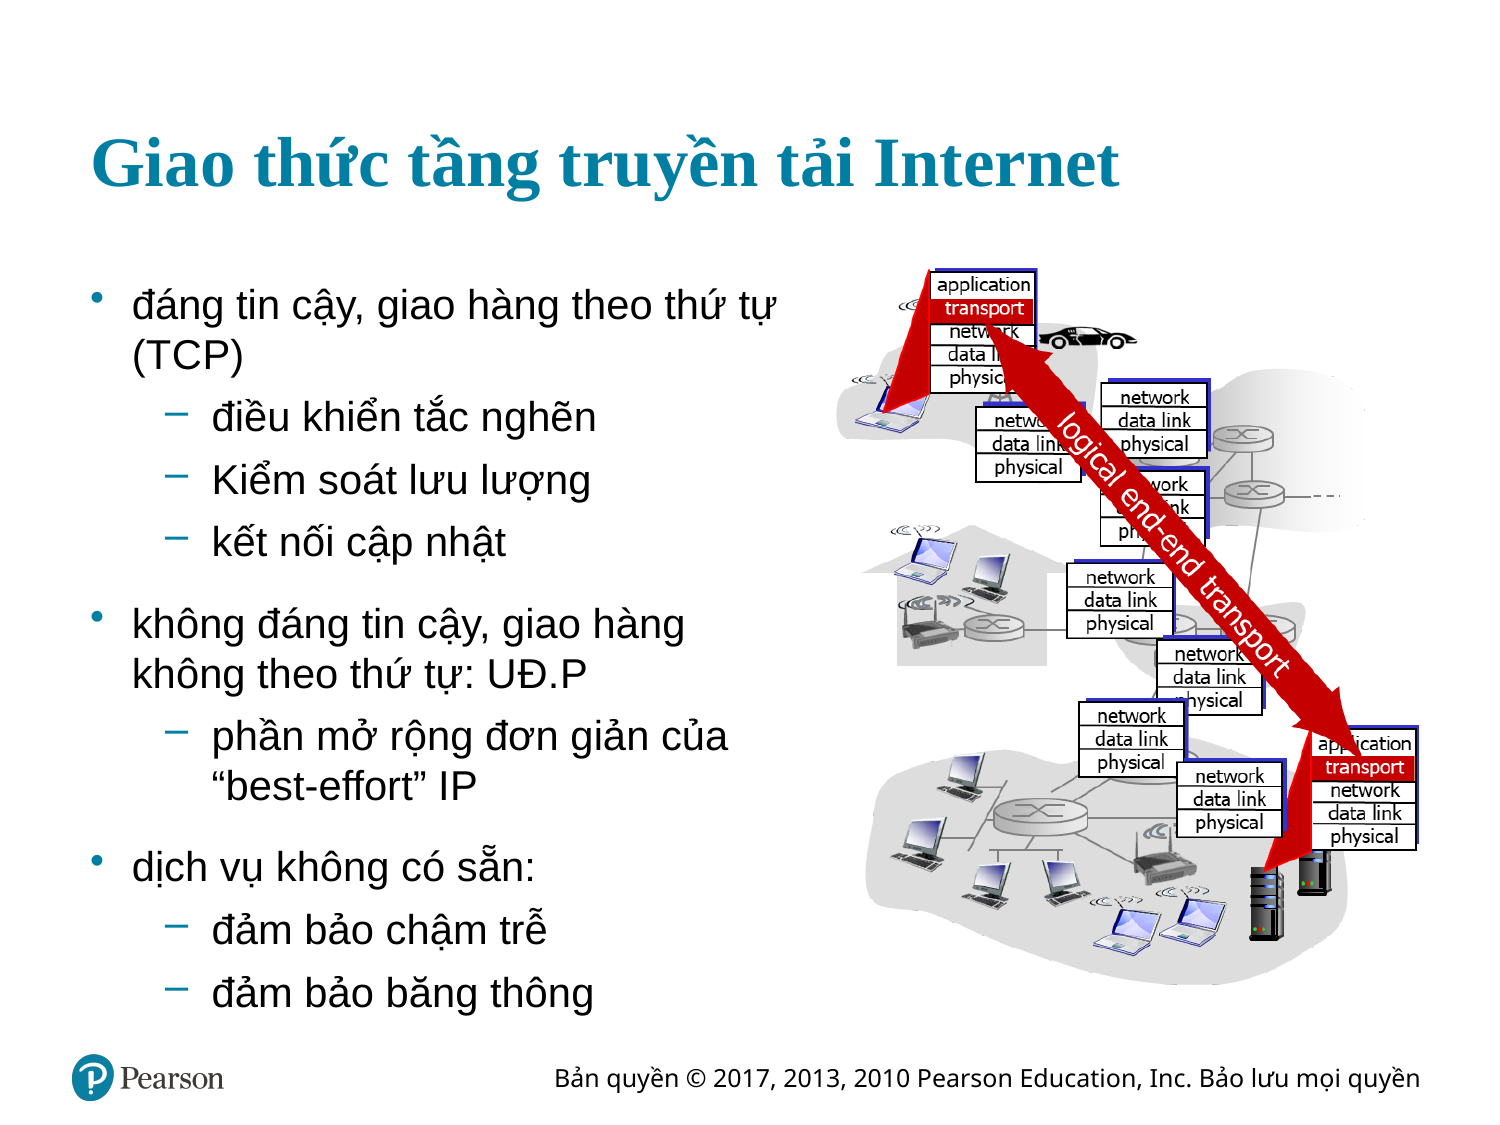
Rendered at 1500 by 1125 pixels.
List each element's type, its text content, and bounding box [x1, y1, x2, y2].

picture [80, 1063, 106, 1088]
list đáng tin cậy, giao hàng theo thứ tự (T C P) điều khiển tắc nghẽn Kiểm soát lưu lượng kết nối cập nhật không đáng tin cậy, giao hàng không theo thứ tự: U Đ. P phần mở rộng đơn giản của “best-effort” I P dịch vụ không có sẵn: đảm bảo chậm trễ đảm bảo băng thông [75, 262, 811, 1031]
picture [98, 1054, 224, 1101]
picture [72, 1054, 88, 1070]
picture [72, 1087, 83, 1101]
picture [836, 265, 1427, 985]
title Giao thức tầng truyền tải Internet [75, 0, 1425, 216]
